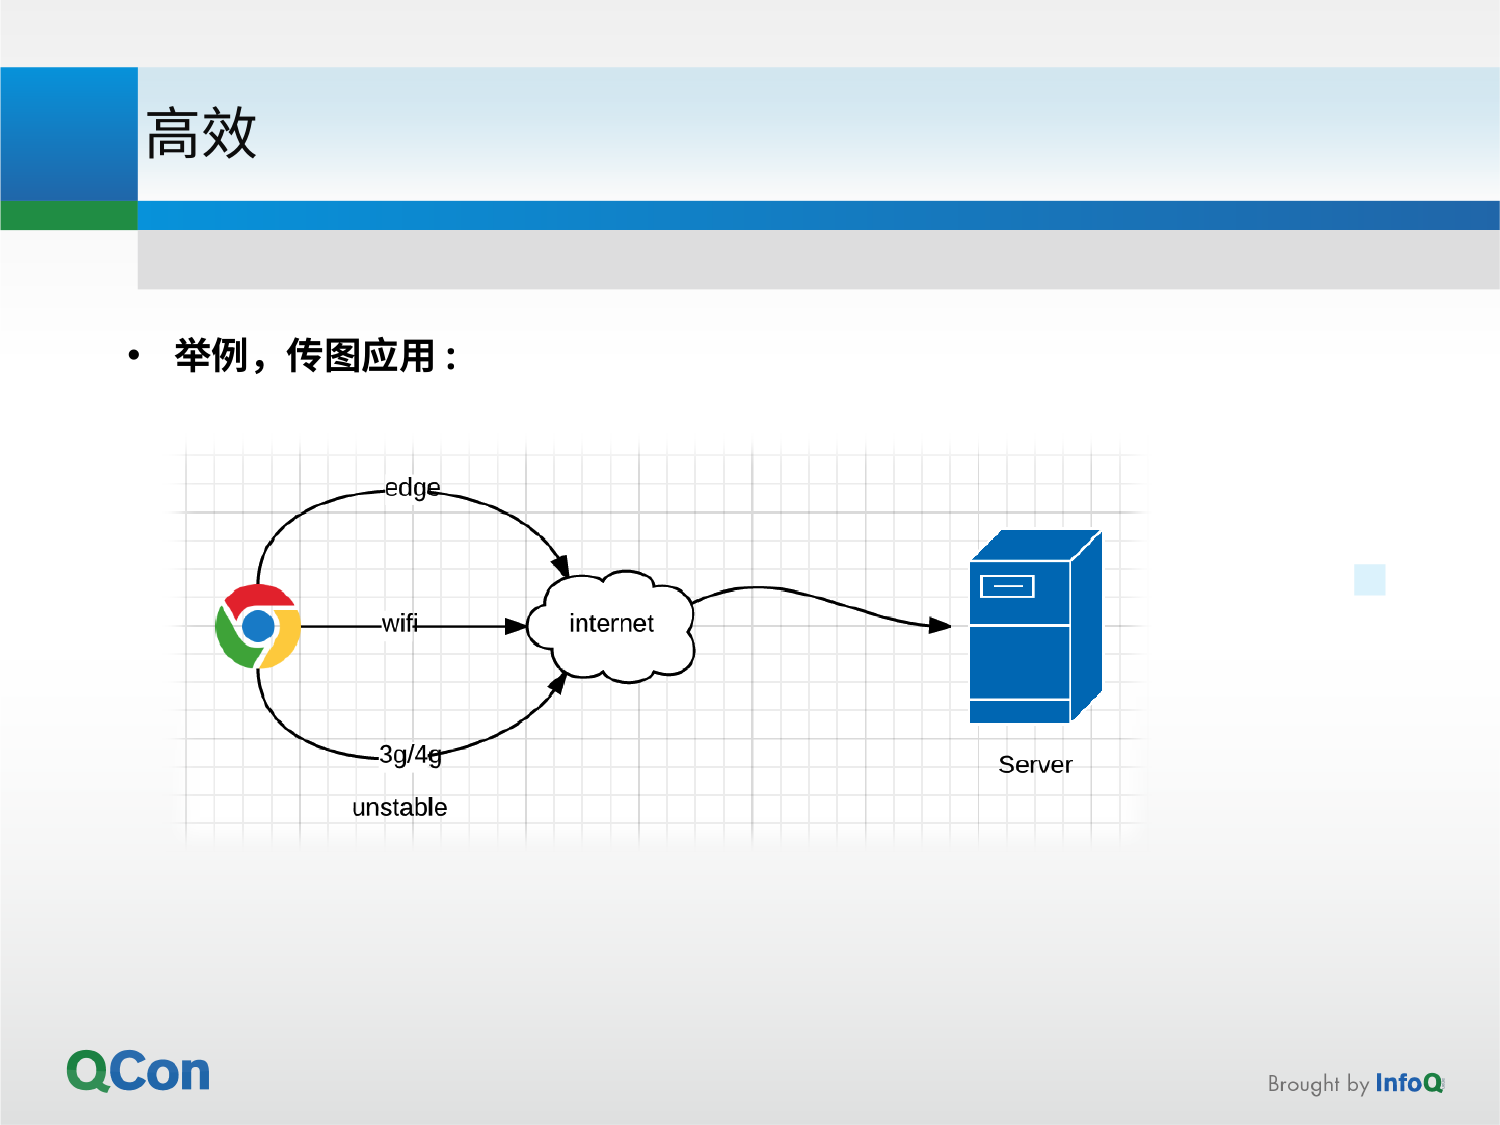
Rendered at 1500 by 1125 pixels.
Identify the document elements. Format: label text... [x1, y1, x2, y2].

text_box 举例，传图应用: [112, 279, 1500, 384]
picture [0, 0, 1500, 1125]
text_box 高效 [129, 90, 895, 174]
